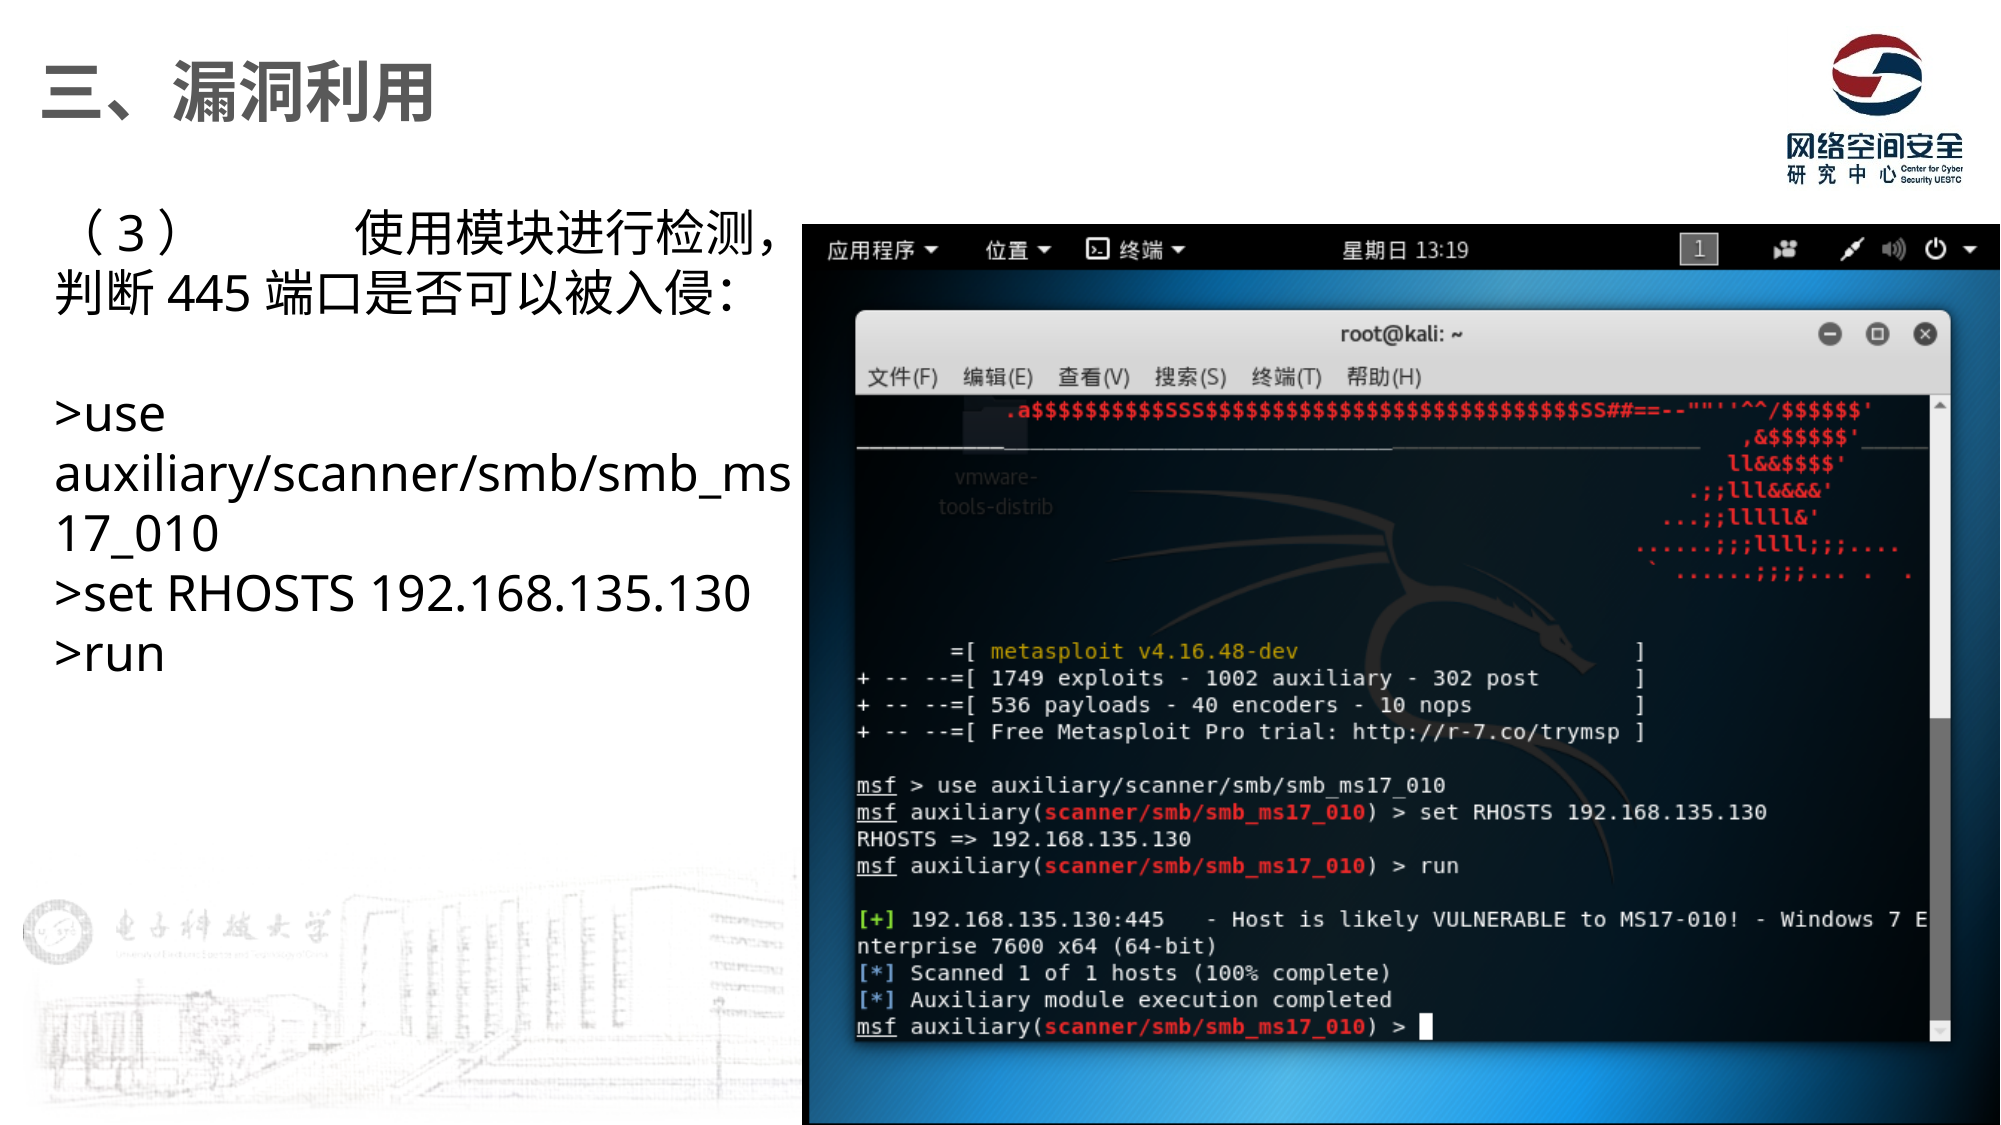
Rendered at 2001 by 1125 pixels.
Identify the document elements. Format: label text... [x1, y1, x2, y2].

picture [802, 224, 2000, 1125]
picture [1787, 26, 1963, 191]
text_box （3） 使用模块进行检测，判断445端口是否可以被入侵： >use auxiliary/scanner/smb/smb_ms17_010 >set RHOSTS 192.168.135.130 >run [40, 193, 810, 689]
text_box 三、漏洞利用 [23, 42, 1678, 138]
